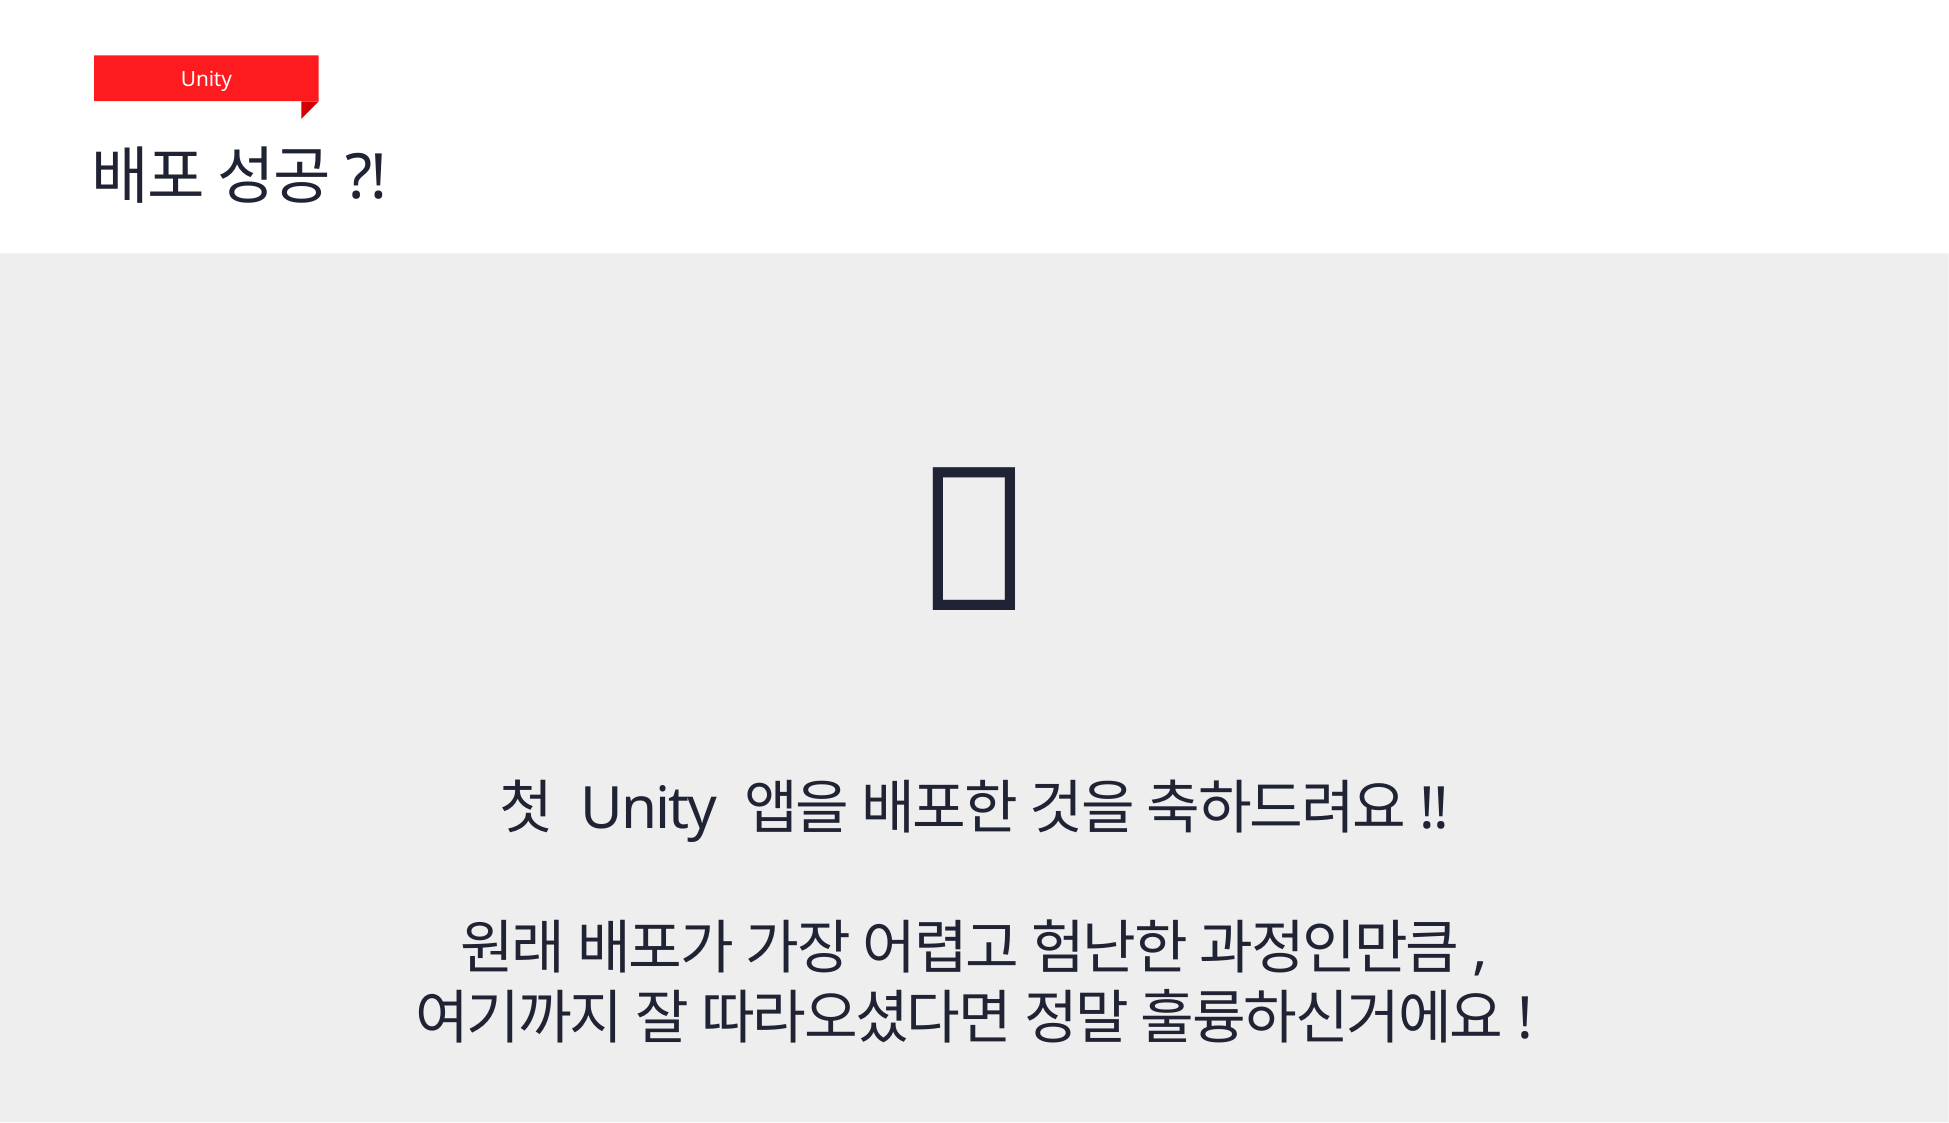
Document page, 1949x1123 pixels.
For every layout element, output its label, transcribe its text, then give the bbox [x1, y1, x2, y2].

text_box 배포 성공?! [91, 135, 890, 211]
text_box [94, 55, 319, 119]
text_box 🎉 첫 Unity 앱을 배포한 것을 축하드려요!! 원래 배포가 가장 어렵고 험난한 과정인만큼, 여기까지 잘 따라오셨다면 정말 훌륭하신거에요! [162, 410, 1786, 1051]
